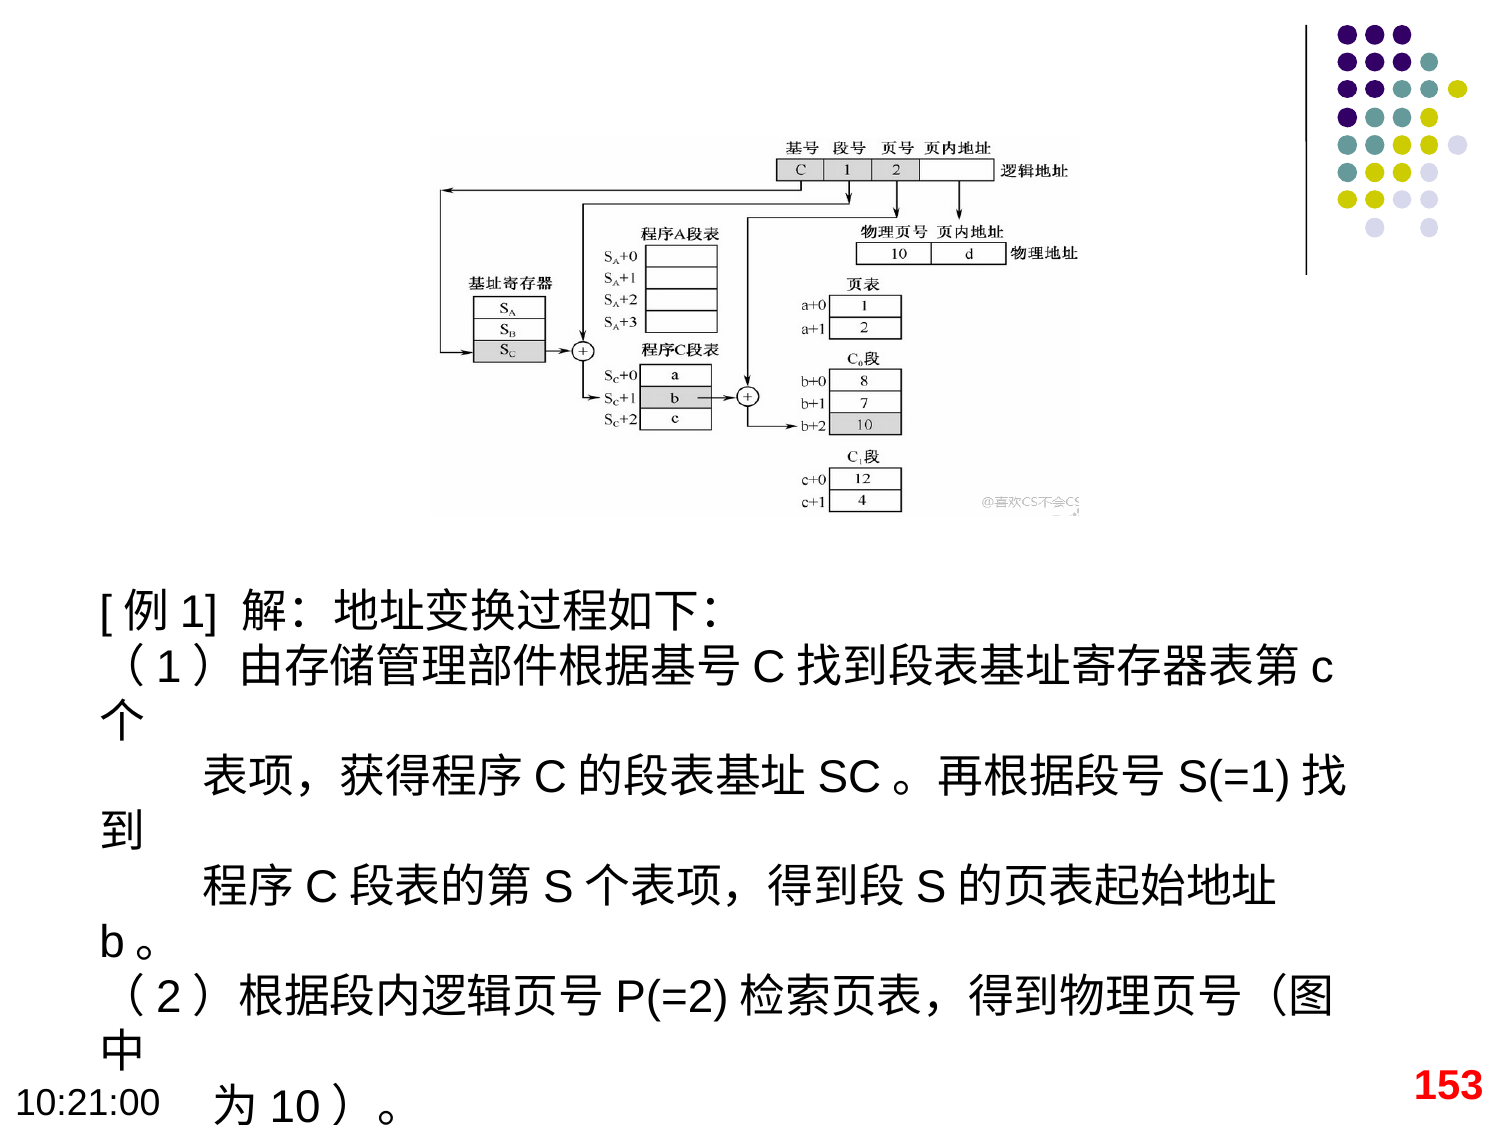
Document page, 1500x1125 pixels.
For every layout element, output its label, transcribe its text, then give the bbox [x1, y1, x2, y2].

slide_number 153 [1148, 1049, 1499, 1125]
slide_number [0, 1070, 195, 1123]
picture [430, 136, 1079, 516]
text_box [例1] 解：地址变换过程如下： （1）由存储管理部件根据基号C找到段表基址寄存器表第c个 表项，获得程序C的段表基址SC。再根据段号S(=1)找到 程序C段表的第S个表项，得到段S的页表起始地址b。 （2）根据段内逻辑页号P(=2)检索页表，得到物理页号（图中 为10）。 （3）物理页号与页内地址偏移量拼接即得物理地址。 [84, 574, 1386, 1125]
